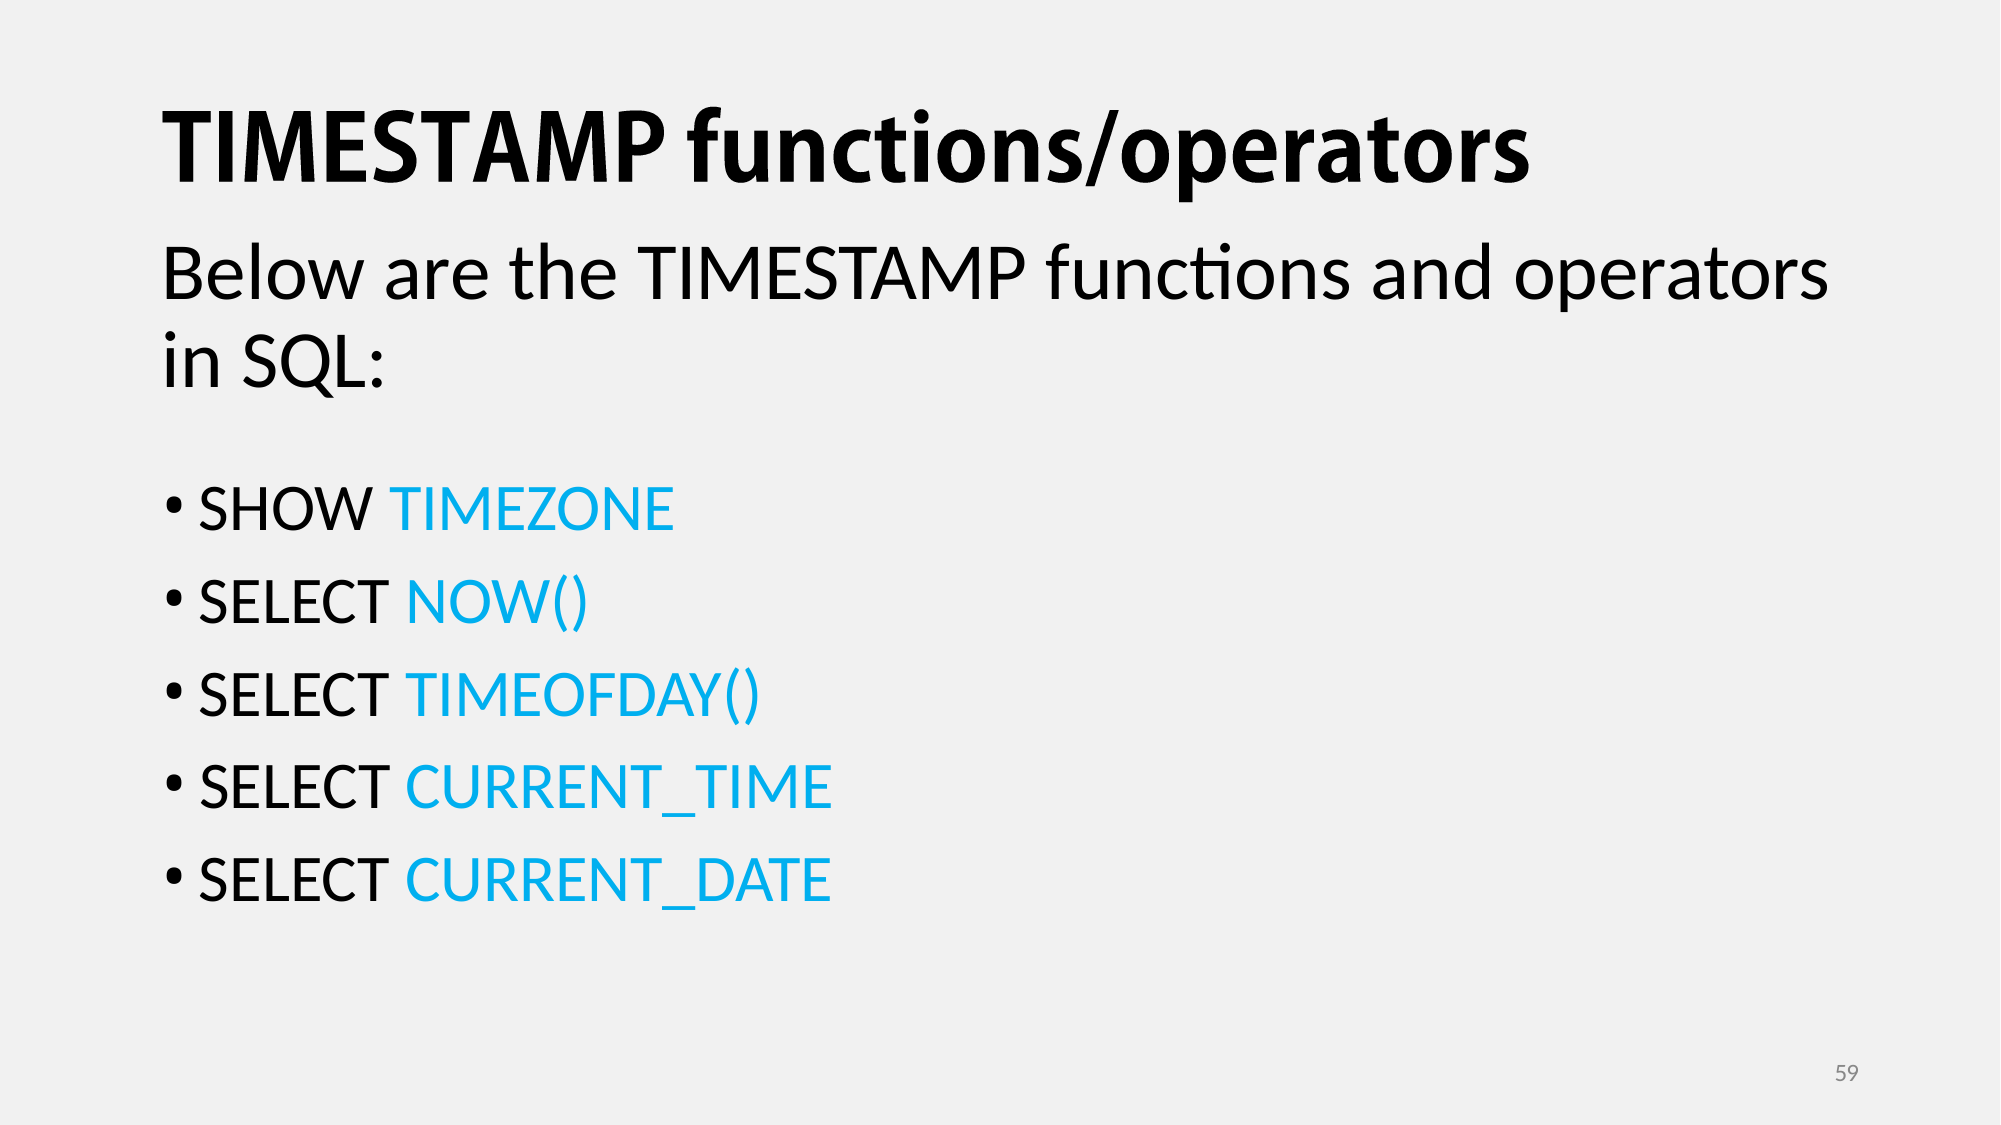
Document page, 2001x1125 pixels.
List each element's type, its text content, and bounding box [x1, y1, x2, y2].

picture [161, 92, 1579, 209]
slide_number 59 [1802, 1060, 1875, 1088]
title Below are the TIMESTAMP functions and operators in SQL: [159, 214, 1844, 416]
text_box SHOW TIMEZONE SELECT NOW() SELECT TIMEOFDAY() SELECT CURRENT_TIME SELECT CURRENT_DATE [159, 448, 840, 915]
